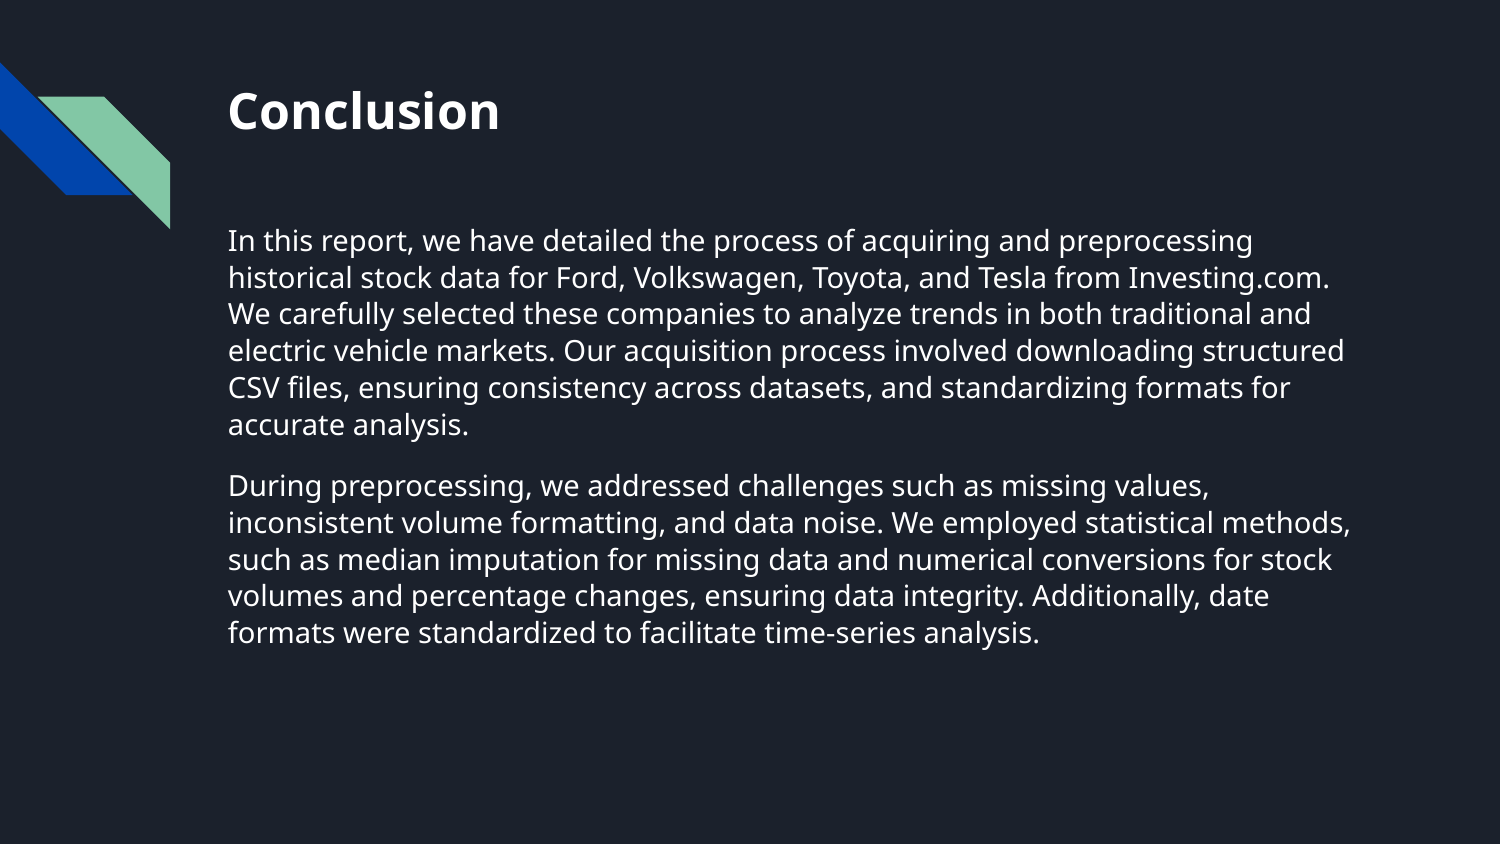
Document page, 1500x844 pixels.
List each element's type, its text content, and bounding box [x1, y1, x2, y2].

list In this report, we have detailed the process of acquiring and preprocessing historical stock data for Ford, Volkswagen, Toyota, and Tesla from Investing.com. We carefully selected these companies to analyze trends in both traditional and electric vehicle markets. Our acquisition process involved downloading structured CSV files, ensuring consistency across datasets, and standardizing formats for accurate analysis. During preprocessing, we addressed challenges such as missing values, inconsistent volume formatting, and data noise. We employed statistical methods, such as median imputation for missing data and numerical conversions for stock volumes and percentage changes, ensuring data integrity. Additionally, date formats were standardized to facilitate time-series analysis. [212, 205, 1368, 708]
title Conclusion [212, 64, 1368, 205]
